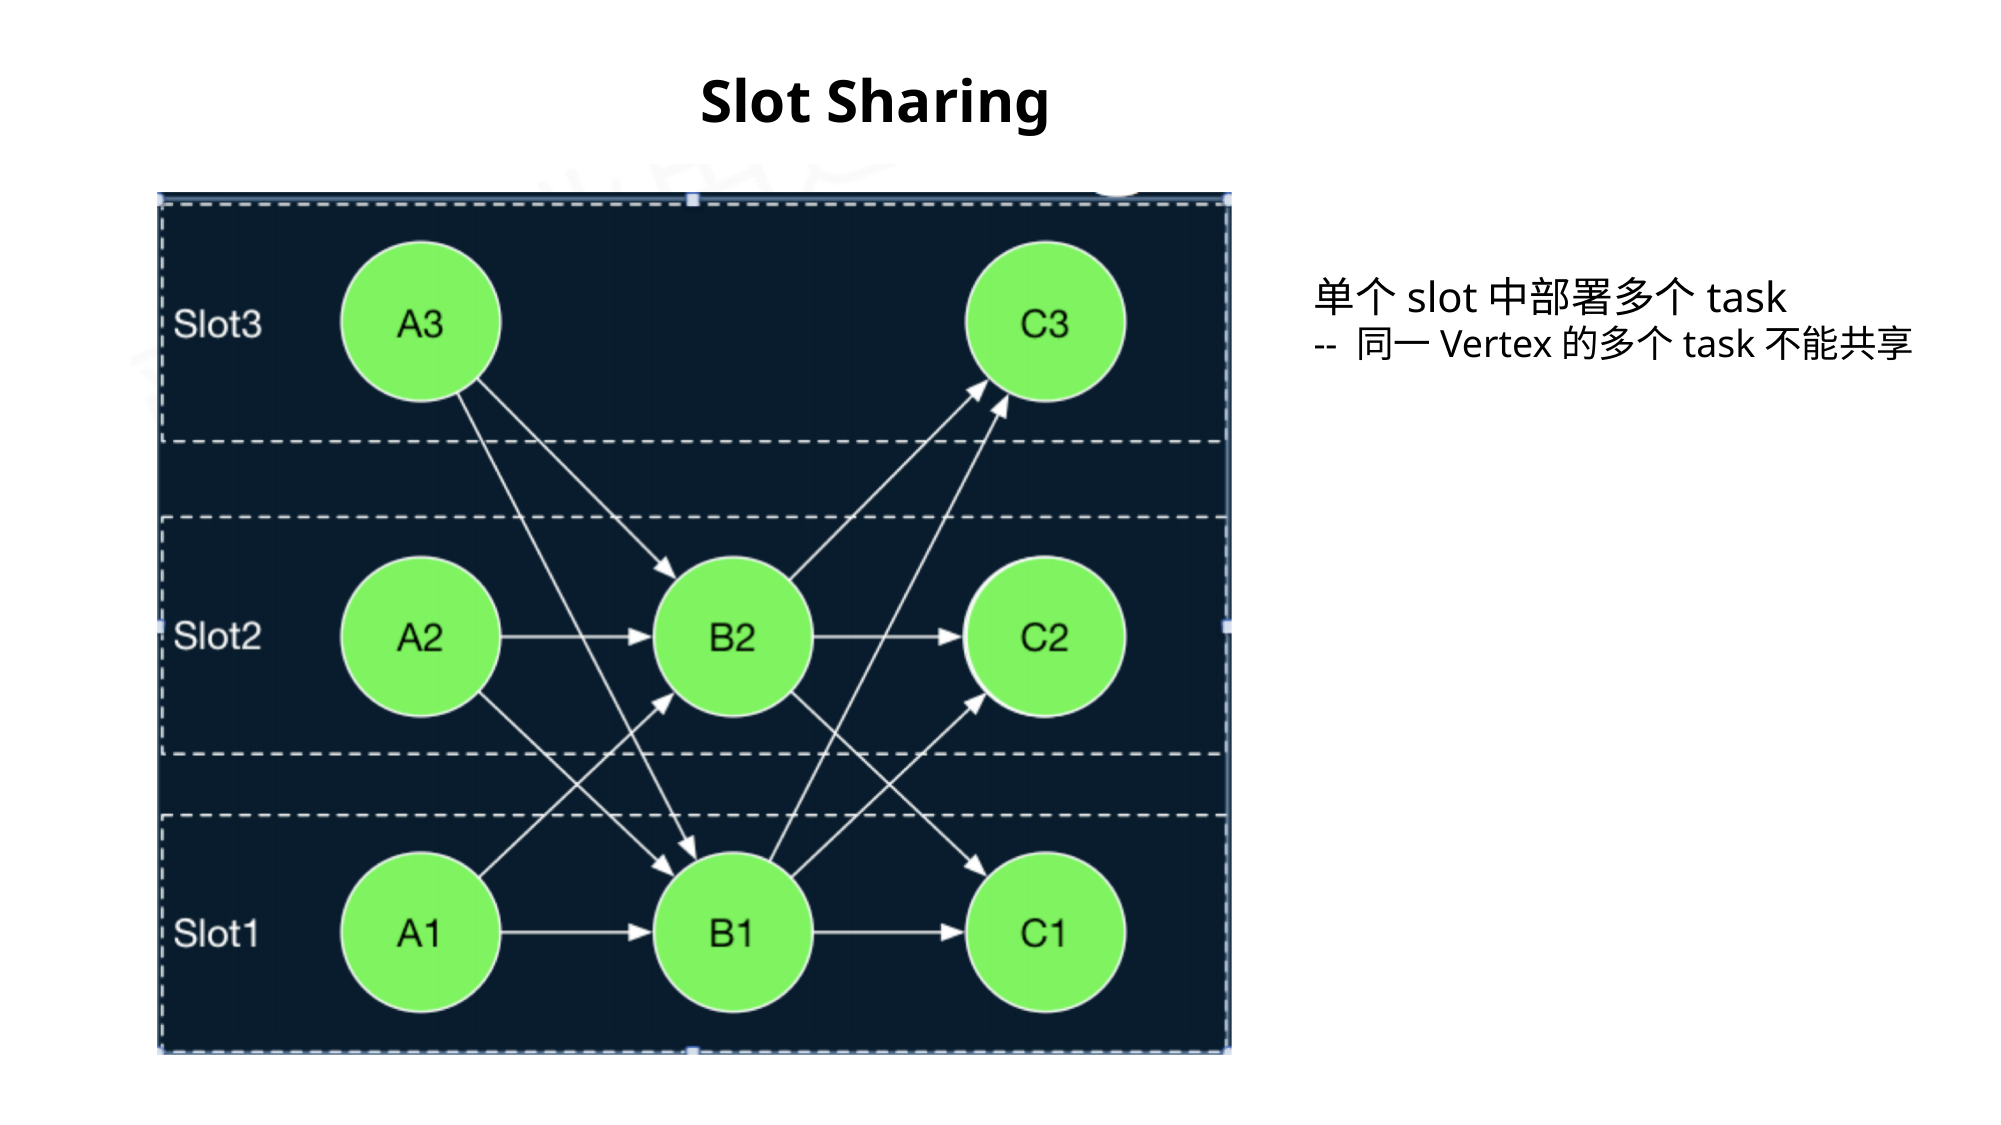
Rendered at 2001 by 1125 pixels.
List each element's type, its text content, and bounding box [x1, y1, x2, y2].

picture [131, 164, 1266, 1071]
text_box Slot Sharing [685, 56, 1067, 141]
text_box 单个slot中部署多个task -- 同一Vertex的多个task不能共享 [1298, 262, 1930, 373]
